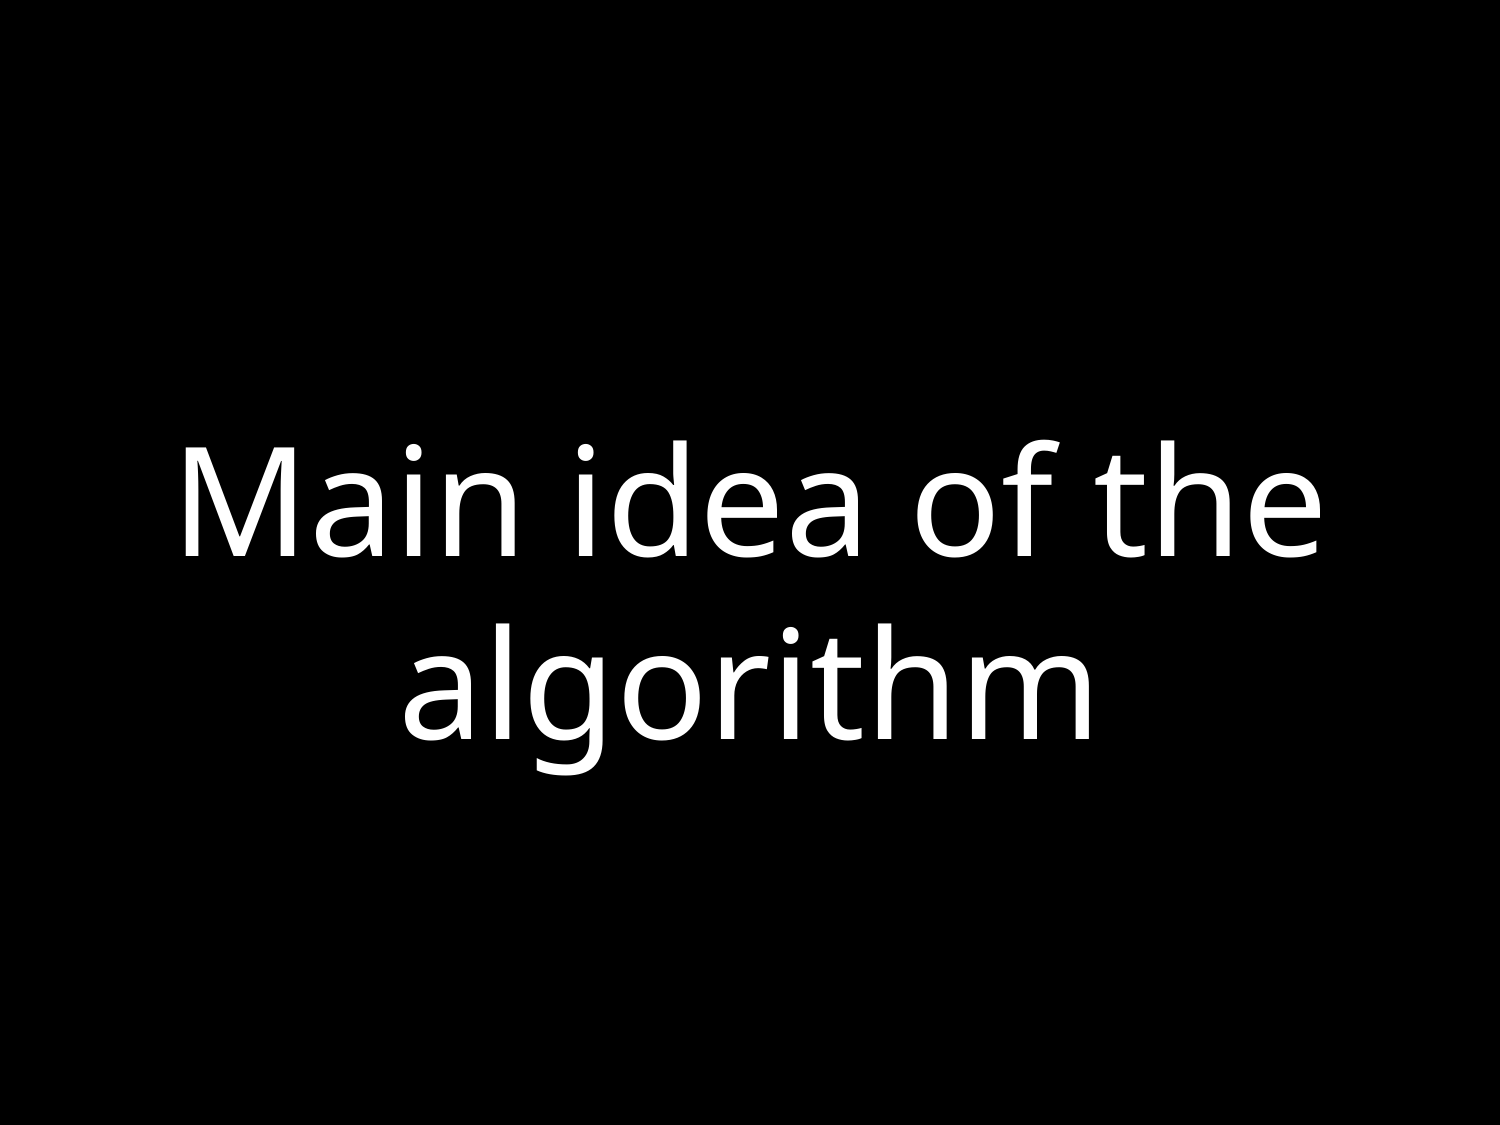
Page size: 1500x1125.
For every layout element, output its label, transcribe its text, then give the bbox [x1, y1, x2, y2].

title Main idea of the algorithm [0, 397, 1500, 585]
